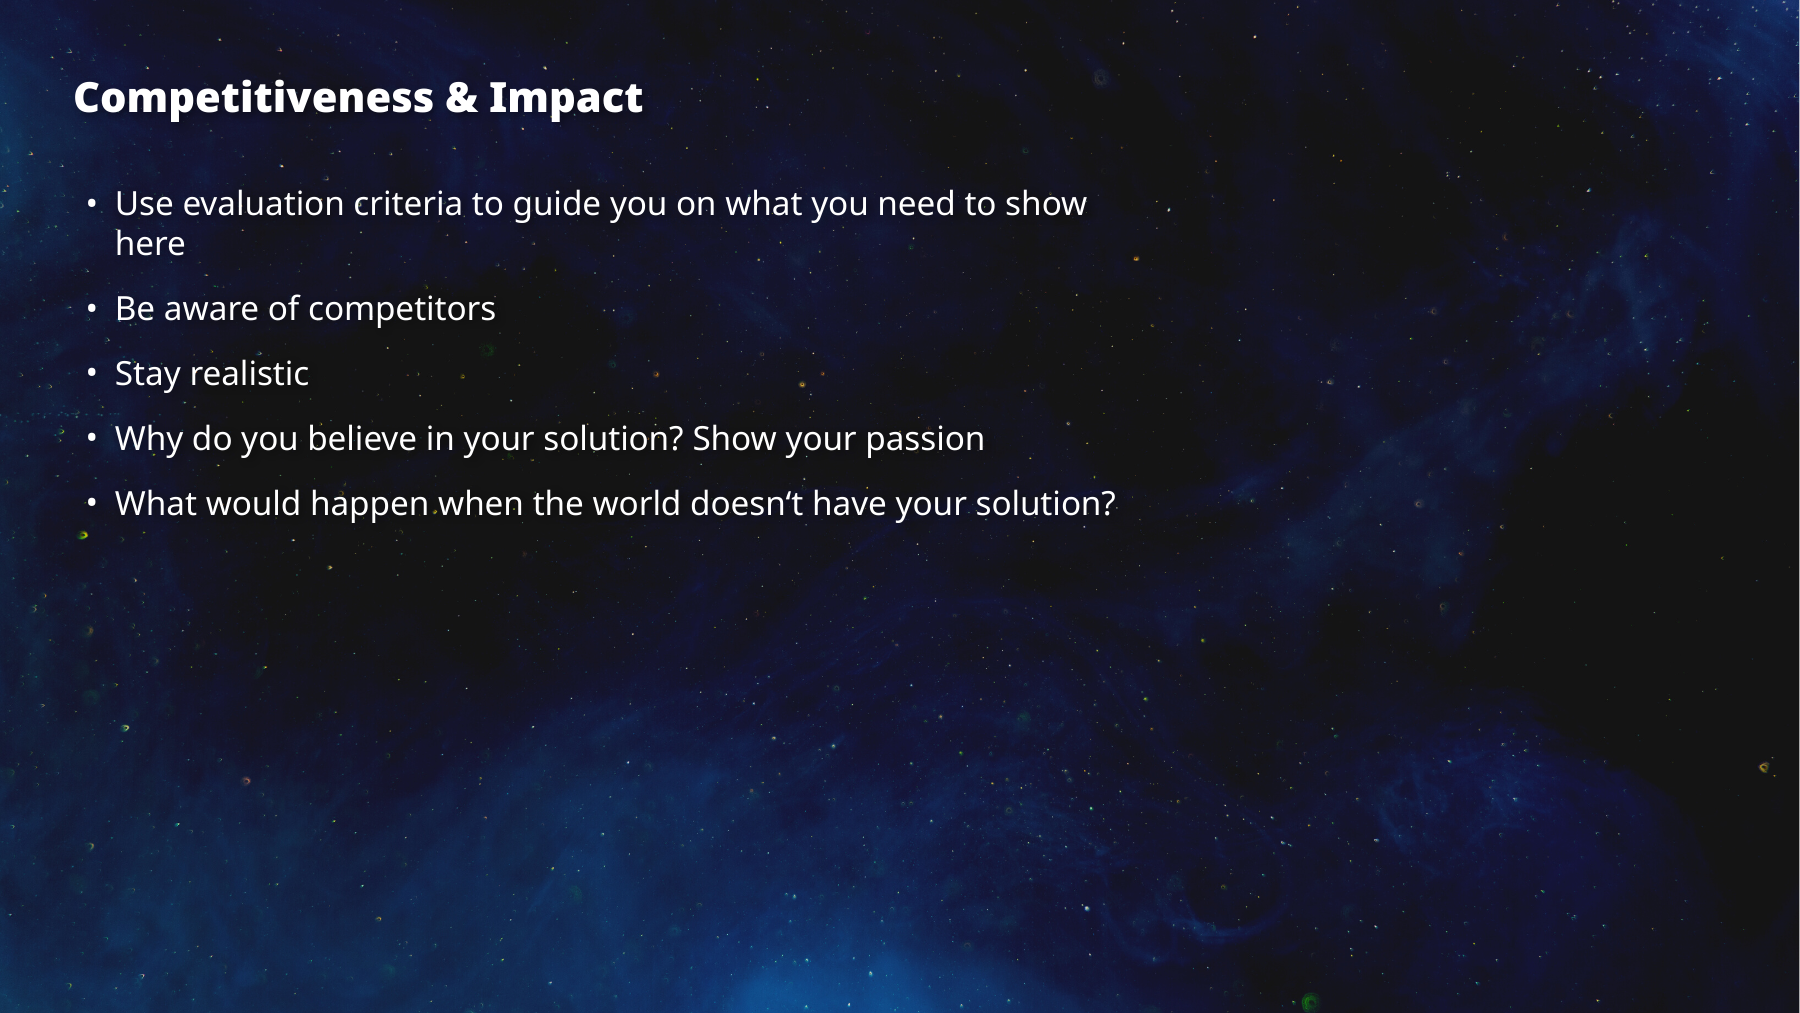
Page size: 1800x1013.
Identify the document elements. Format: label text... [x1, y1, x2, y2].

title Competitiveness & Impact [70, 70, 1430, 175]
picture [0, 0, 1800, 1013]
text_box Use evaluation criteria to guide you on what you need to show here Be aware of competitors Stay realistic Why do you believe in your solution? Show your passion What would happen when the world doesn‘t have your solution? [70, 174, 1162, 530]
